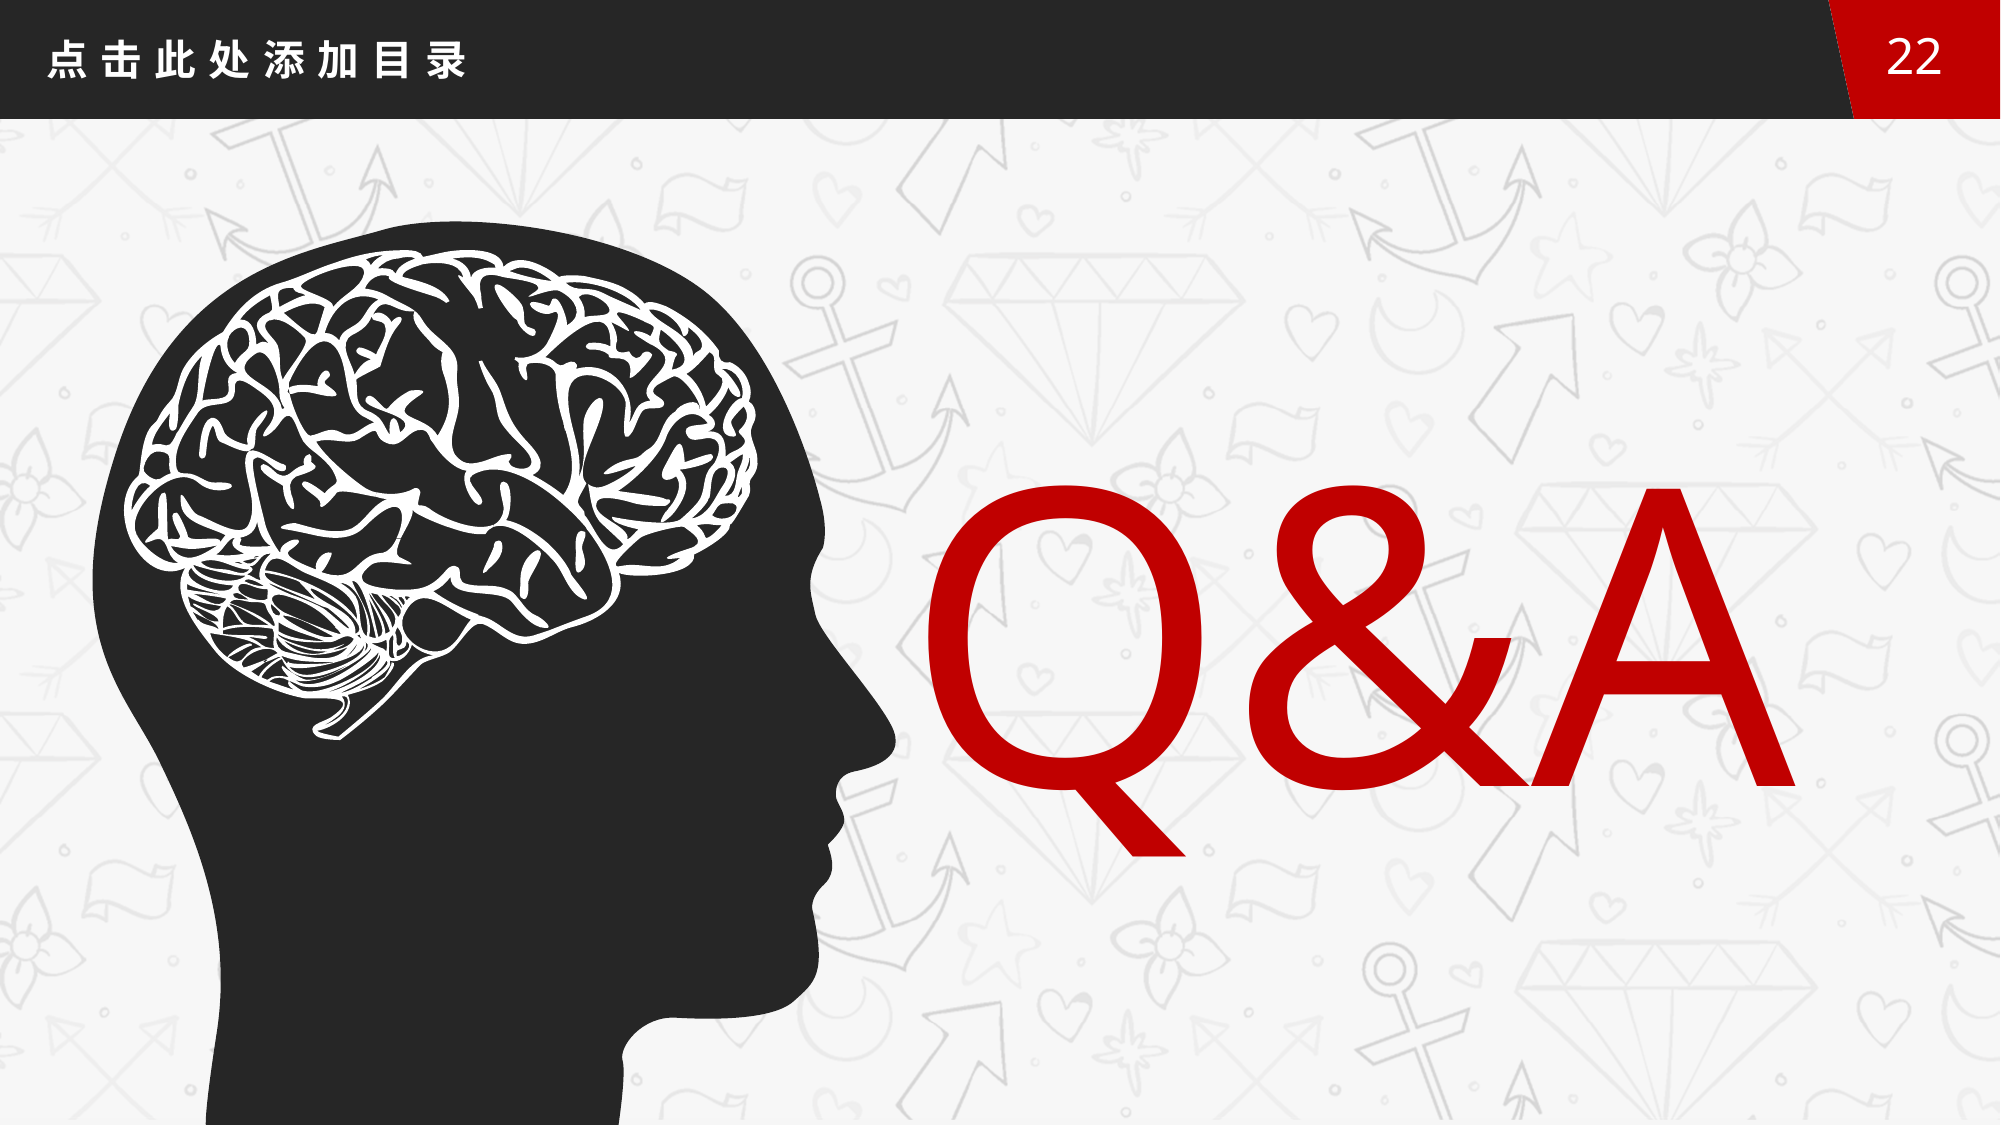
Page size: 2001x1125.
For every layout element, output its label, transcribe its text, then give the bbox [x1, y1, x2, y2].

text_box [288, 370, 337, 397]
text_box [660, 443, 714, 523]
slide_number 22 [1861, 28, 1967, 89]
text_box Q&A [888, 364, 1811, 877]
text_box [575, 530, 586, 573]
text_box [582, 397, 604, 464]
text_box [493, 481, 588, 600]
text_box [199, 410, 268, 459]
text_box [260, 454, 316, 510]
text_box [123, 250, 758, 741]
text_box 点击此处添加目录 [31, 26, 483, 91]
text_box [280, 488, 494, 539]
text_box [92, 221, 888, 1125]
text_box [519, 550, 541, 600]
text_box [483, 540, 503, 574]
text_box [494, 284, 536, 336]
picture [0, 119, 2000, 1125]
